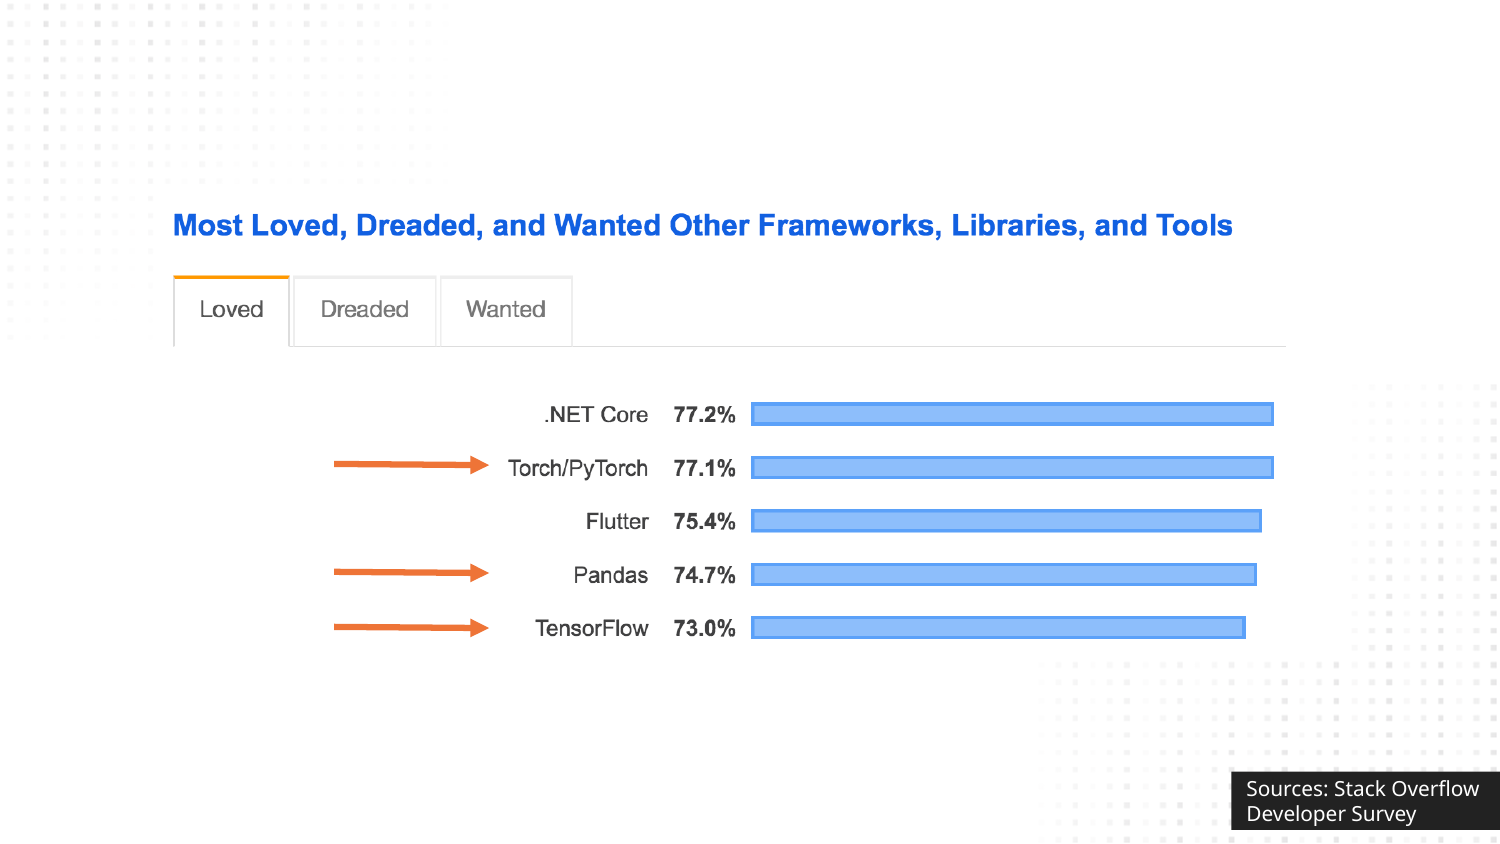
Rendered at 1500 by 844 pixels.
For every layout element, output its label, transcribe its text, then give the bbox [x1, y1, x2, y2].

picture [0, 0, 1500, 844]
text_box Sources: Stack Overflow Developer Survey [1231, 771, 1500, 830]
